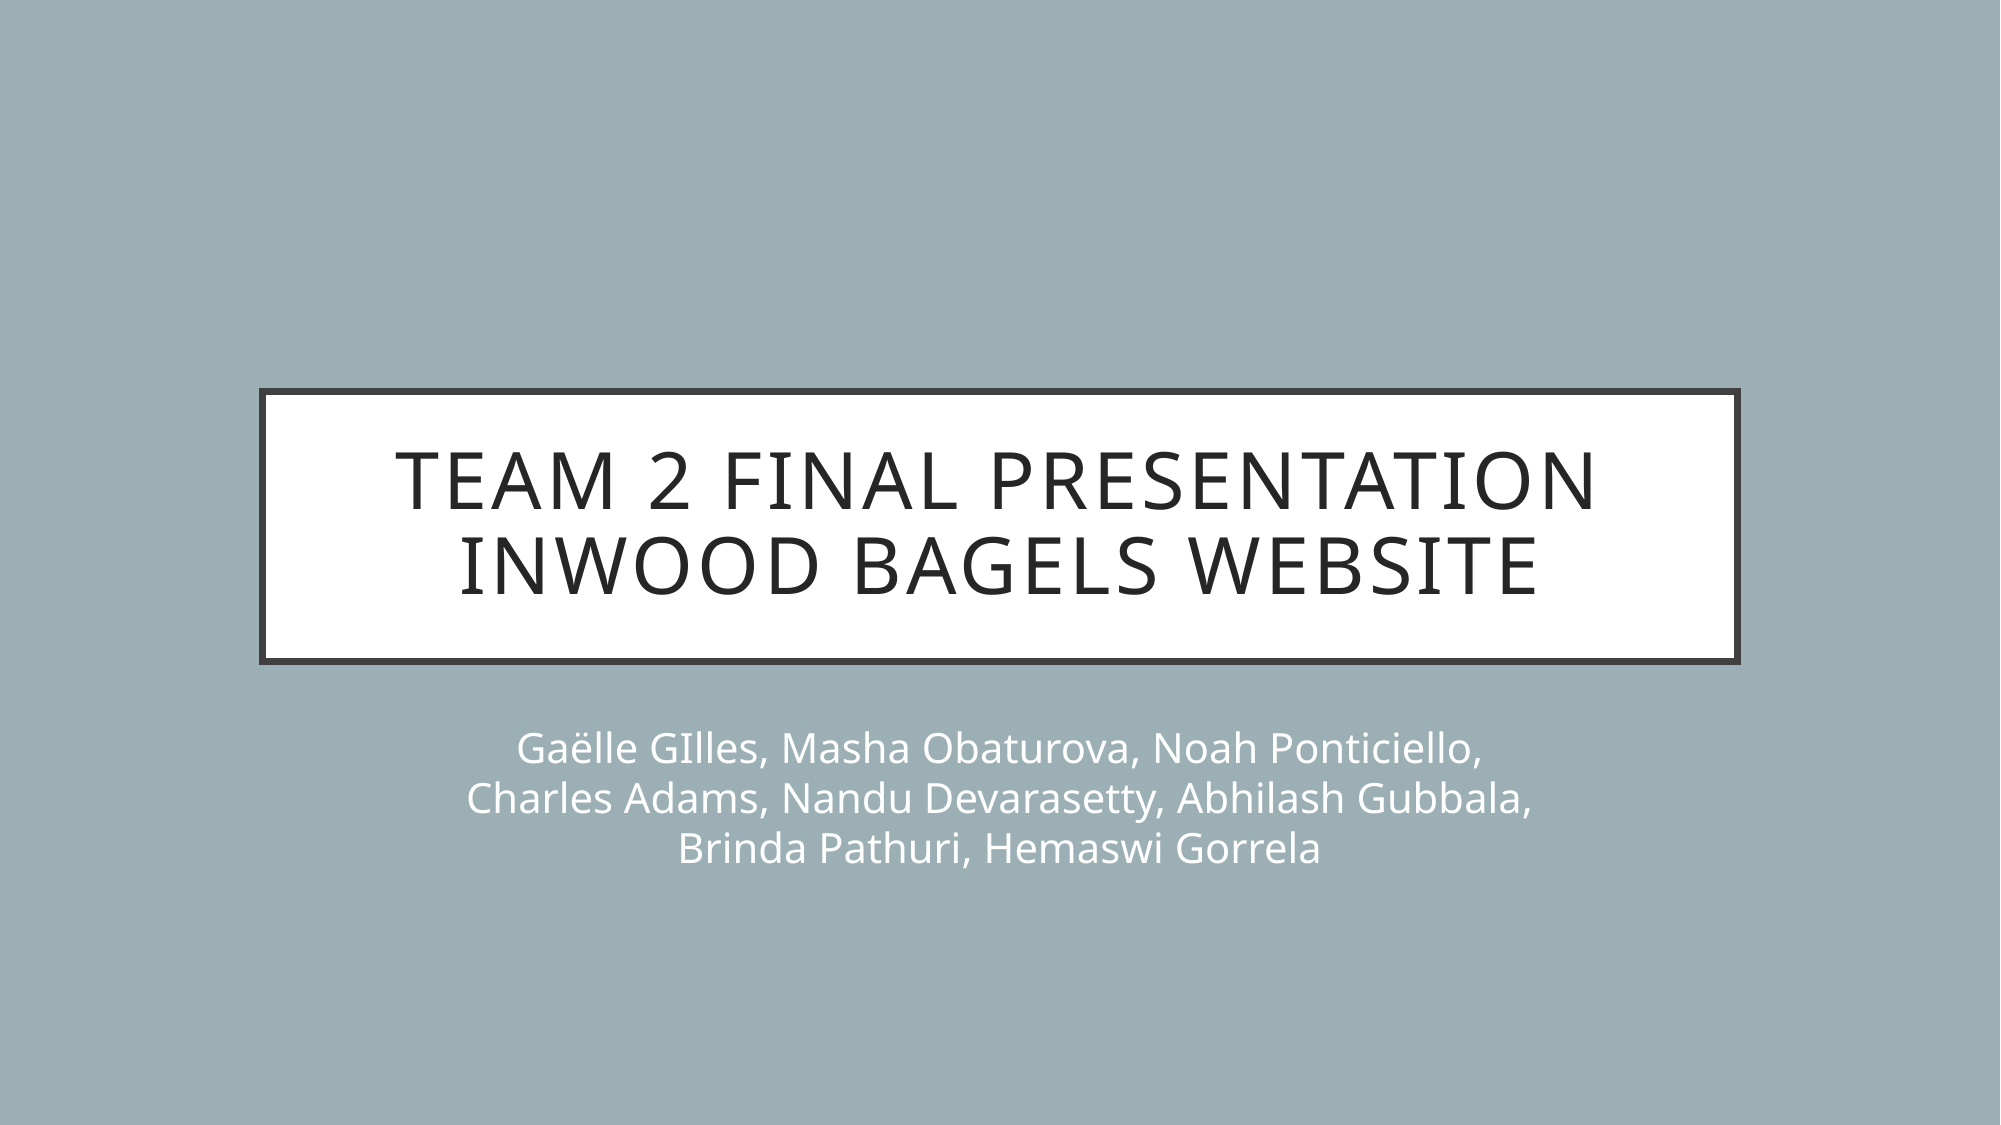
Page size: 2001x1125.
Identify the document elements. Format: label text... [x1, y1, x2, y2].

title Team 2 Final Presentation Inwood Bagels Website [259, 388, 1741, 665]
subtitle Gaëlle GIlles, Masha Obaturova, Noah Ponticiello, Charles Adams, Nandu Devarasetty, Abhilash Gubbala, Brinda Pathuri, Hemaswi Gorrela [442, 713, 1558, 918]
